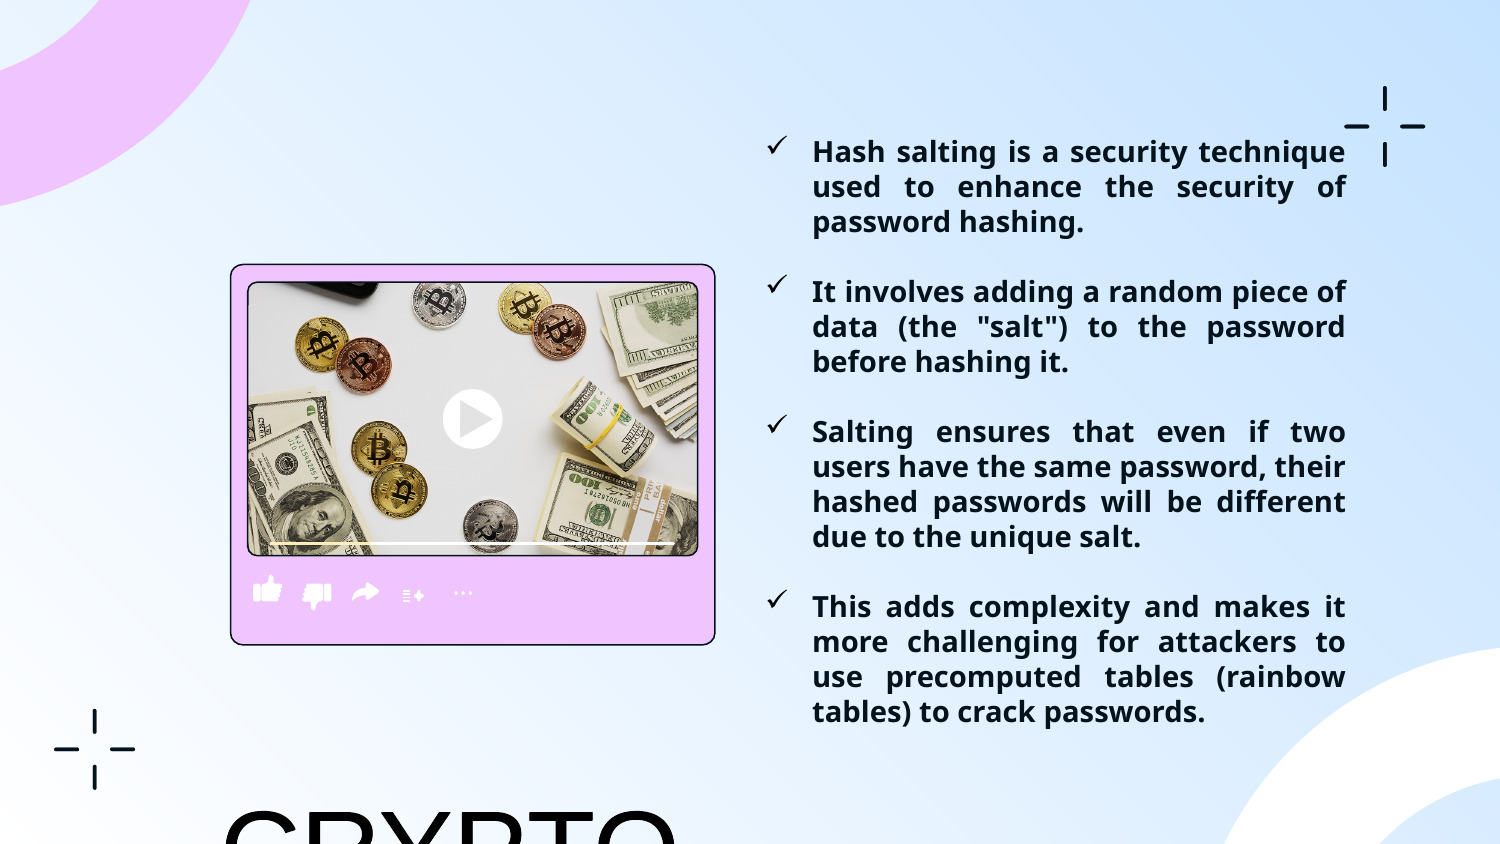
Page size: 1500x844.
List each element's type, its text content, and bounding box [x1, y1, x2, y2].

picture [247, 281, 698, 556]
subtitle Hash salting is a security technique used to enhance the security of password hashing. It involves adding a random piece of data (the "salt") to the password before hashing it. Salting ensures that even if two users have the same password, their hashed passwords will be different due to the unique salt. This adds complexity and makes it more challenging for attackers to use precomputed tables (rainbow tables) to crack passwords. [750, 89, 1362, 807]
text_box [230, 264, 715, 645]
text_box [253, 574, 473, 612]
